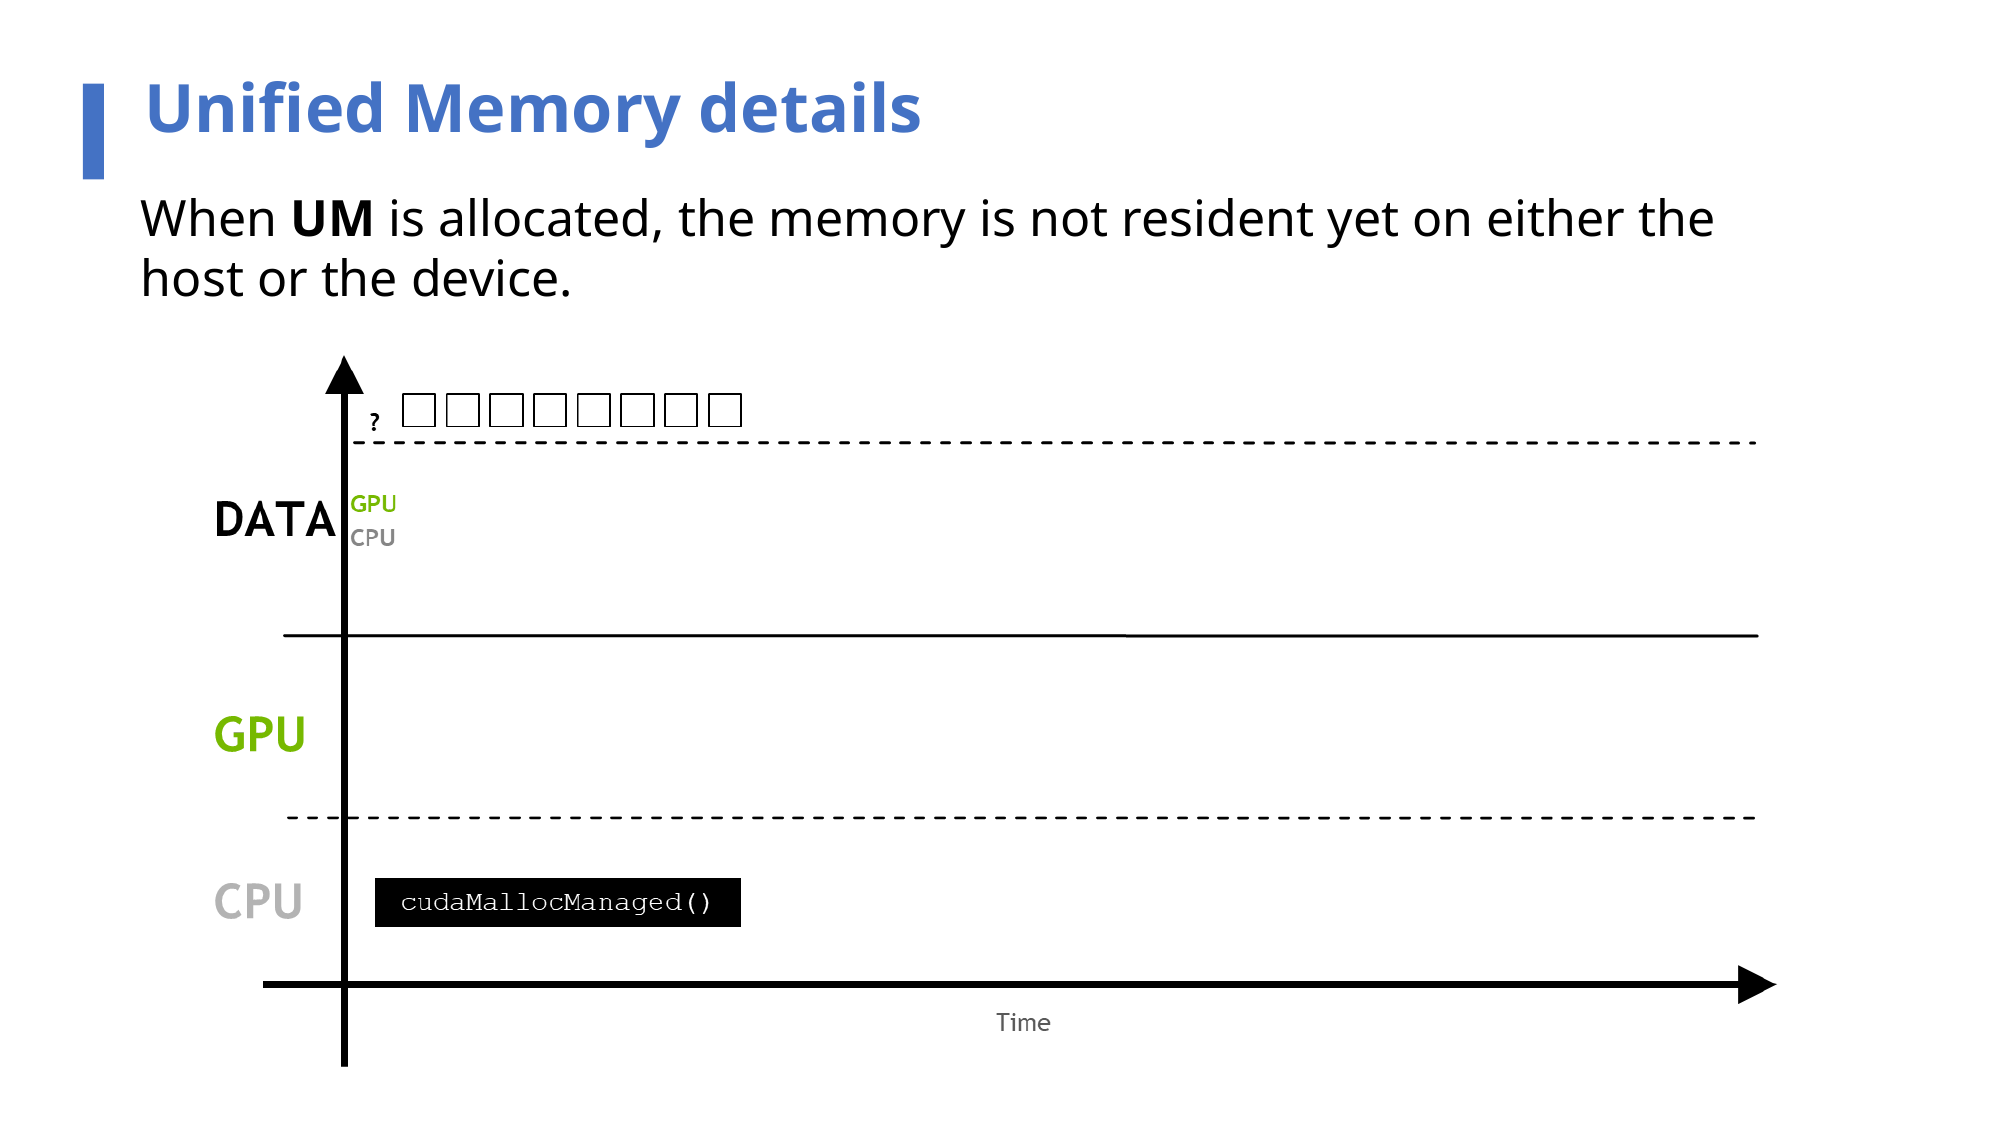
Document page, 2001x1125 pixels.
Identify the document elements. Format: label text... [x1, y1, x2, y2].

text_box Unified Memory details [129, 58, 1453, 154]
picture [183, 315, 1816, 1067]
text_box When UM is allocated, the memory is not resident yet on either the host or the device. [126, 179, 1825, 315]
text_box [82, 82, 105, 180]
